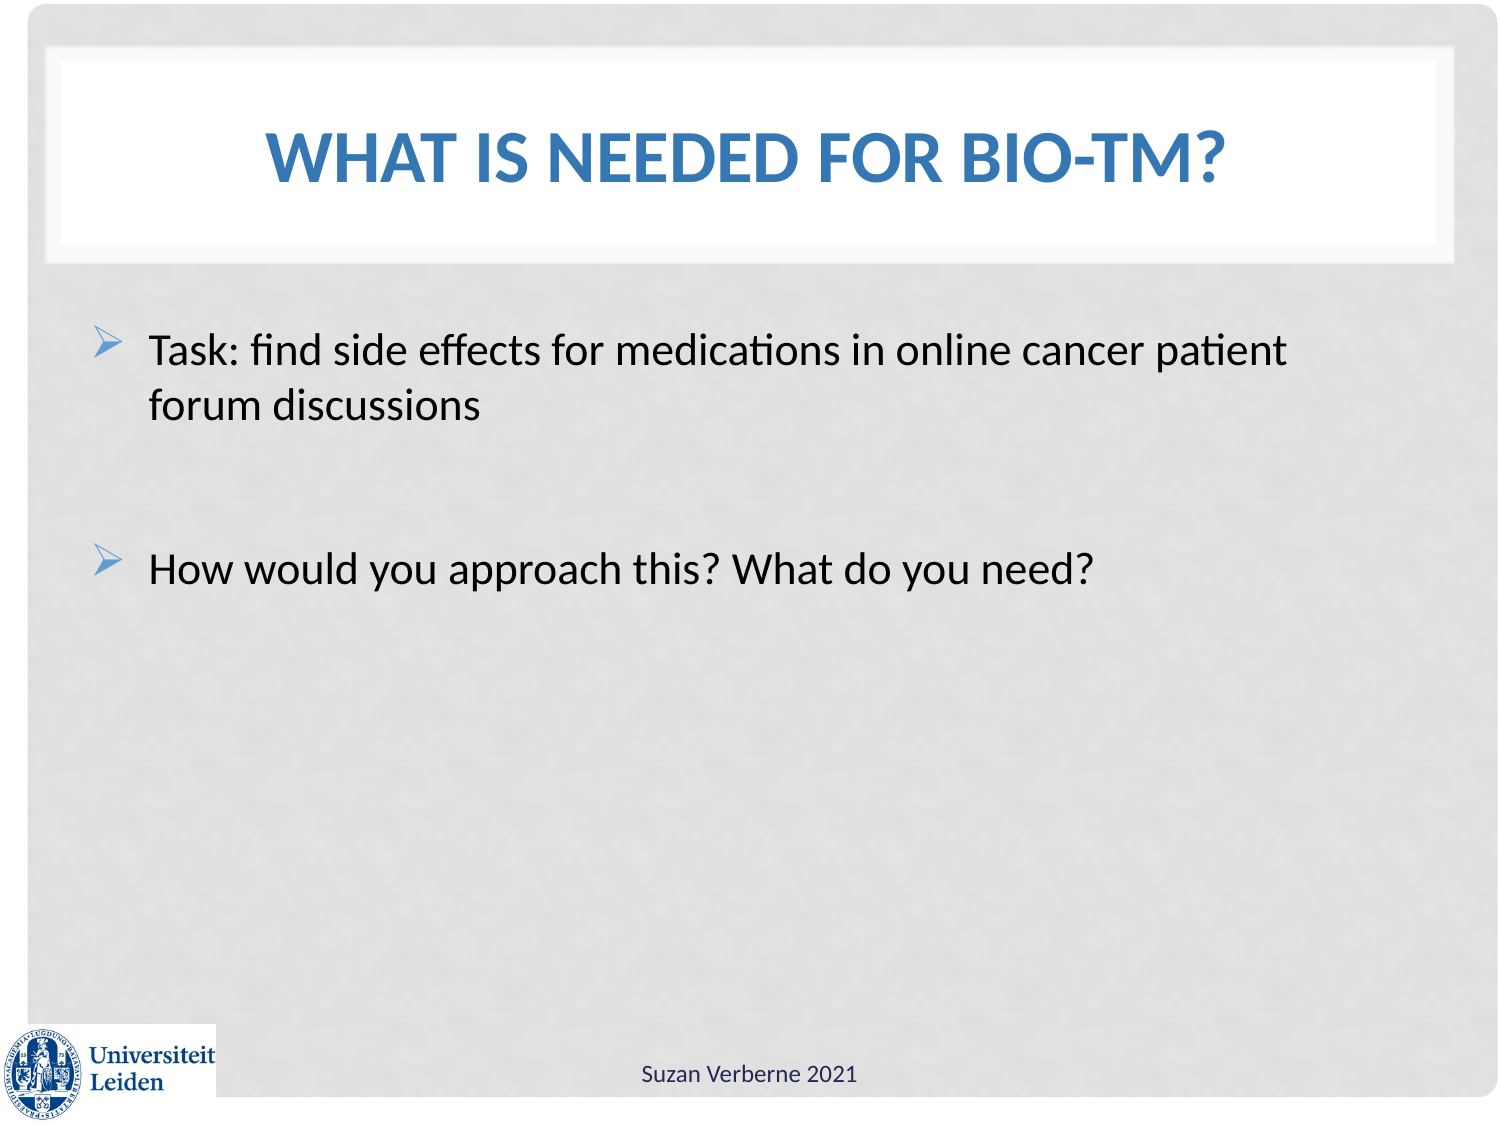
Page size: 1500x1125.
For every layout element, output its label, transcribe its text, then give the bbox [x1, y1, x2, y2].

picture [0, 1024, 216, 1125]
list Task: find side effects for medications in online cancer patient forum discussions How would you approach this? What do you need? [75, 312, 1425, 1005]
title What is needed for Bio-TM? [69, 66, 1425, 238]
footer Suzan Verberne 2021 [512, 1042, 988, 1103]
